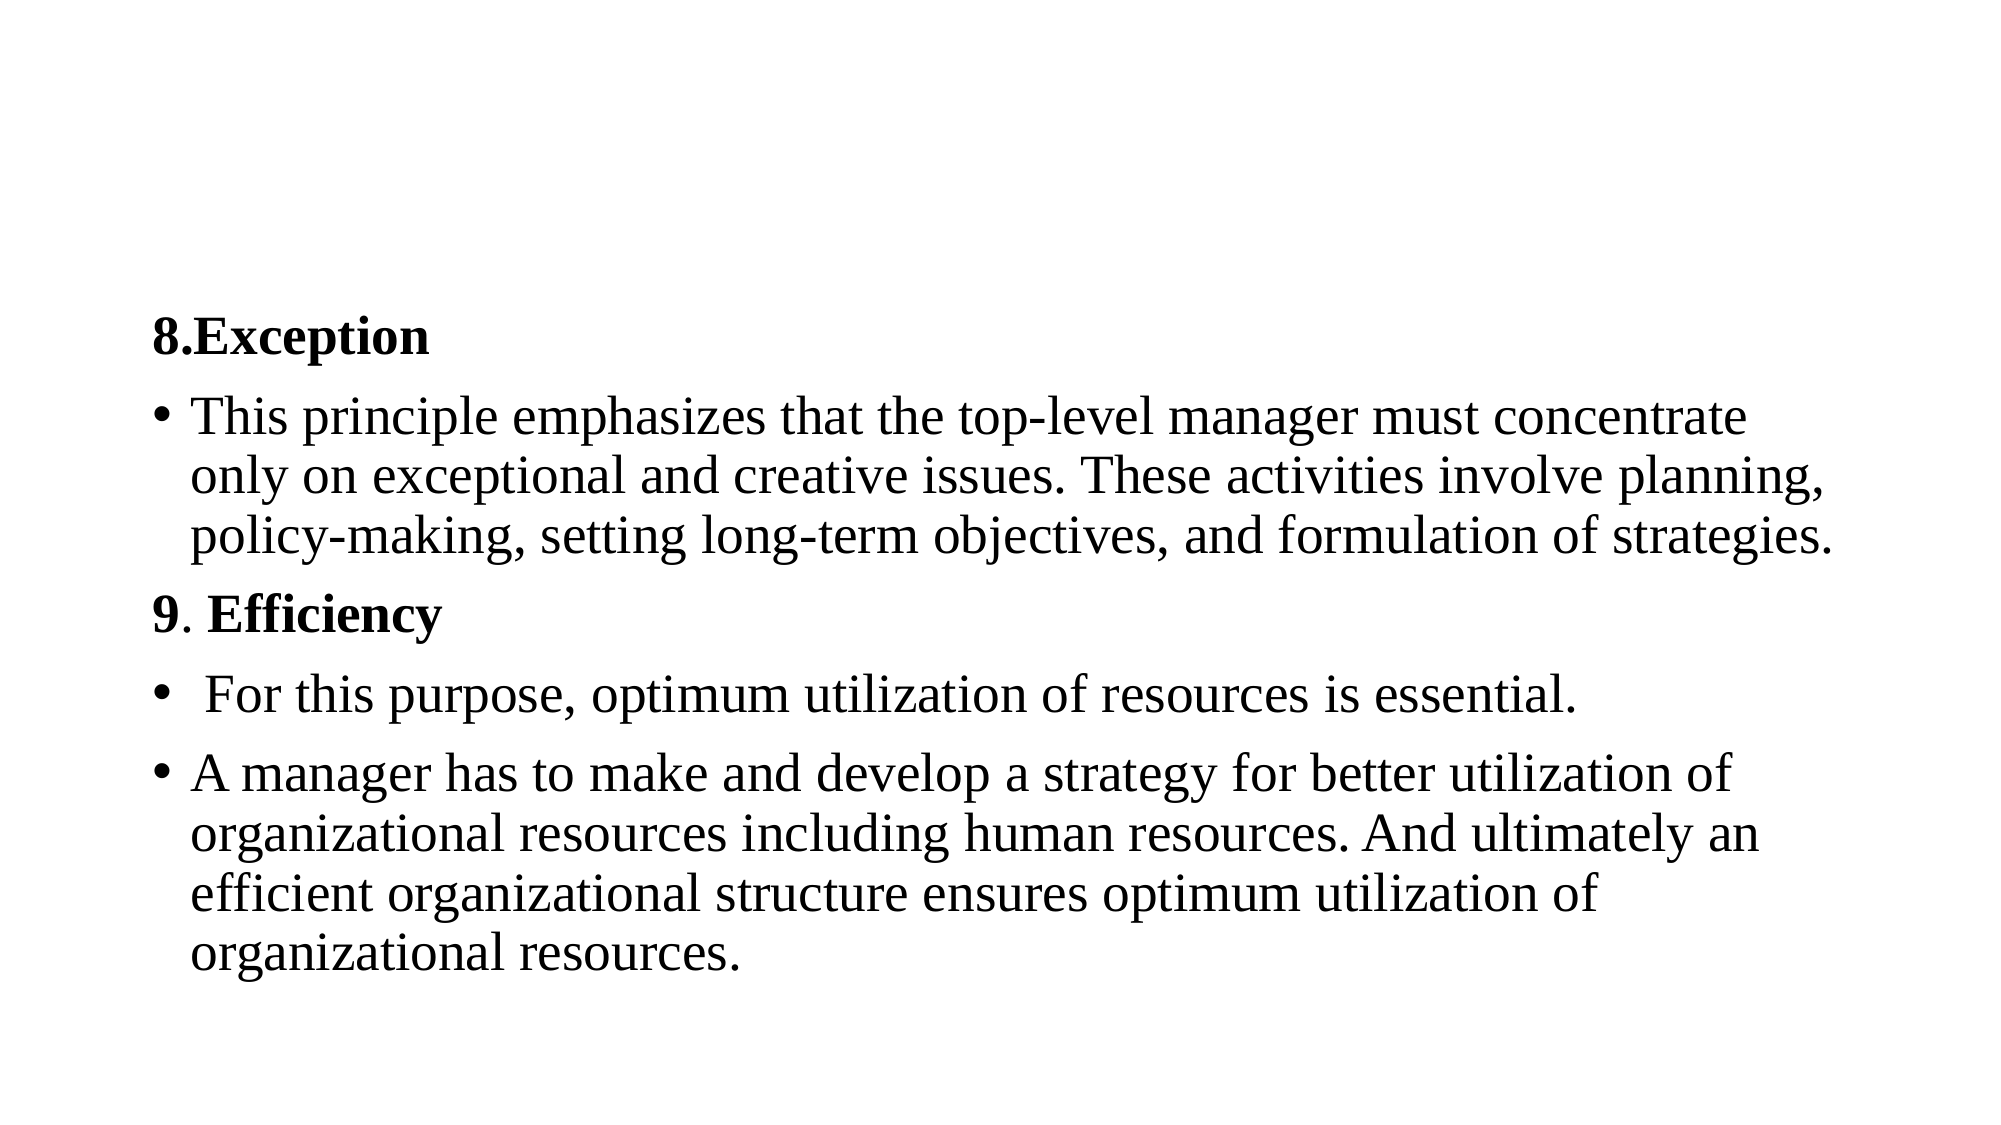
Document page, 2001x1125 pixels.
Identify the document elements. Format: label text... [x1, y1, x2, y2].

list 8.Exception This principle emphasizes that the top-level manager must concentrate only on exceptional and creative issues. These activities involve planning, policy-making, setting long-term objectives, and formulation of strategies. 9. Efficiency For this purpose, optimum utilization of resources is essential. A manager has to make and develop a strategy for better utilization of organizational resources including human resources. And ultimately an efficient organizational structure ensures optimum utilization of organizational resources. [137, 299, 1863, 1014]
